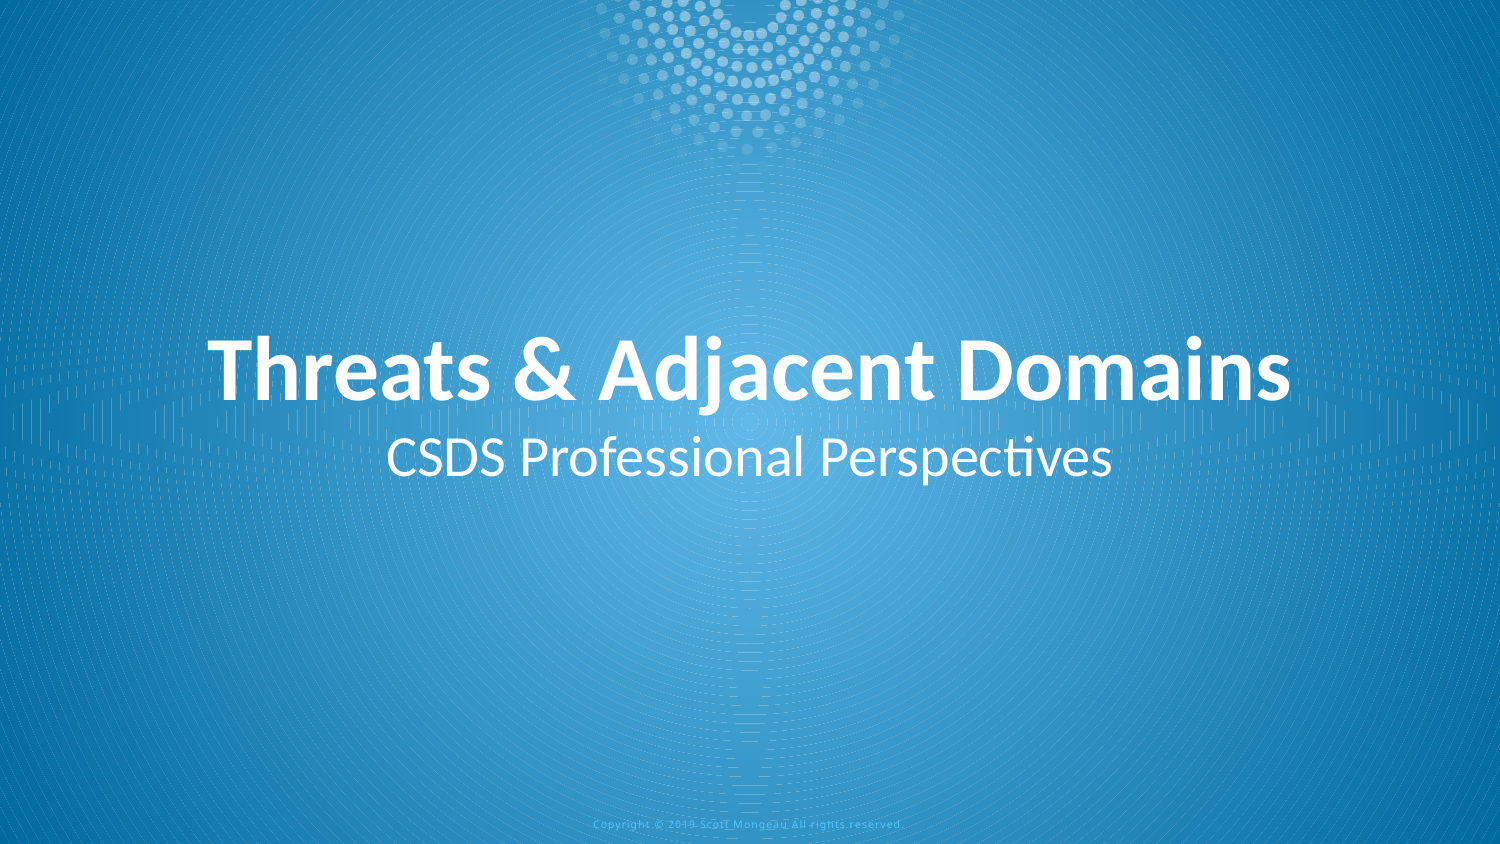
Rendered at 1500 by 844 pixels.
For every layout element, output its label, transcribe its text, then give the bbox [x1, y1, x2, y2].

title Threats & Adjacent Domains CSDS Professional Perspectives [0, 299, 1500, 497]
picture [576, 0, 924, 181]
